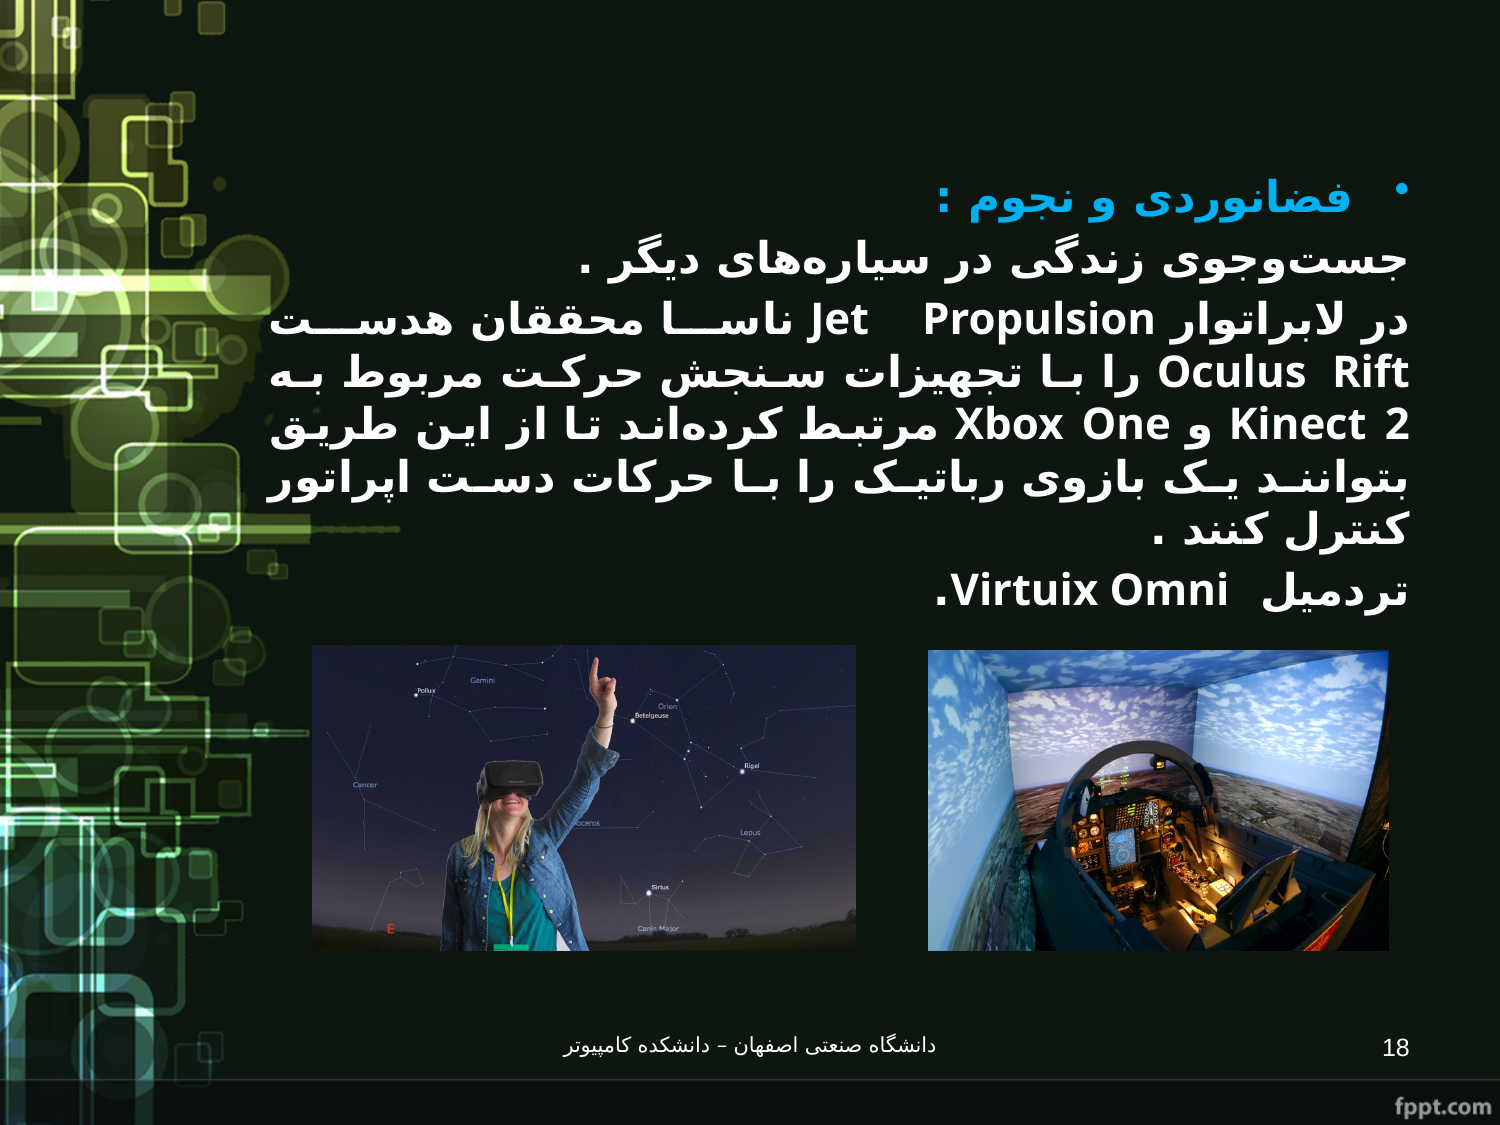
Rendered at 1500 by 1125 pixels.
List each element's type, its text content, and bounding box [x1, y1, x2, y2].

picture [0, 0, 1500, 1125]
slide_number 18 [1074, 1024, 1425, 1103]
list فضانوردی و نجوم : جست‌وجوی زندگی در سیاره‌های دیگر . در لابراتوار Jet Propulsion ناسا محققان هدست Oculus Rift را با تجهیزات سنجش حرکت مربوط به Kinect 2 و Xbox One مرتبط کرده‌اند تا از این طریق بتوانند یک بازوی رباتیک را با حرکات دست اپراتور کنترل کنند . تردمیل Virtuix Omni. [253, 160, 1425, 1005]
footer دانشگاه صنعتی اصفهان – دانشکده کامپیوتر [512, 1024, 988, 1103]
